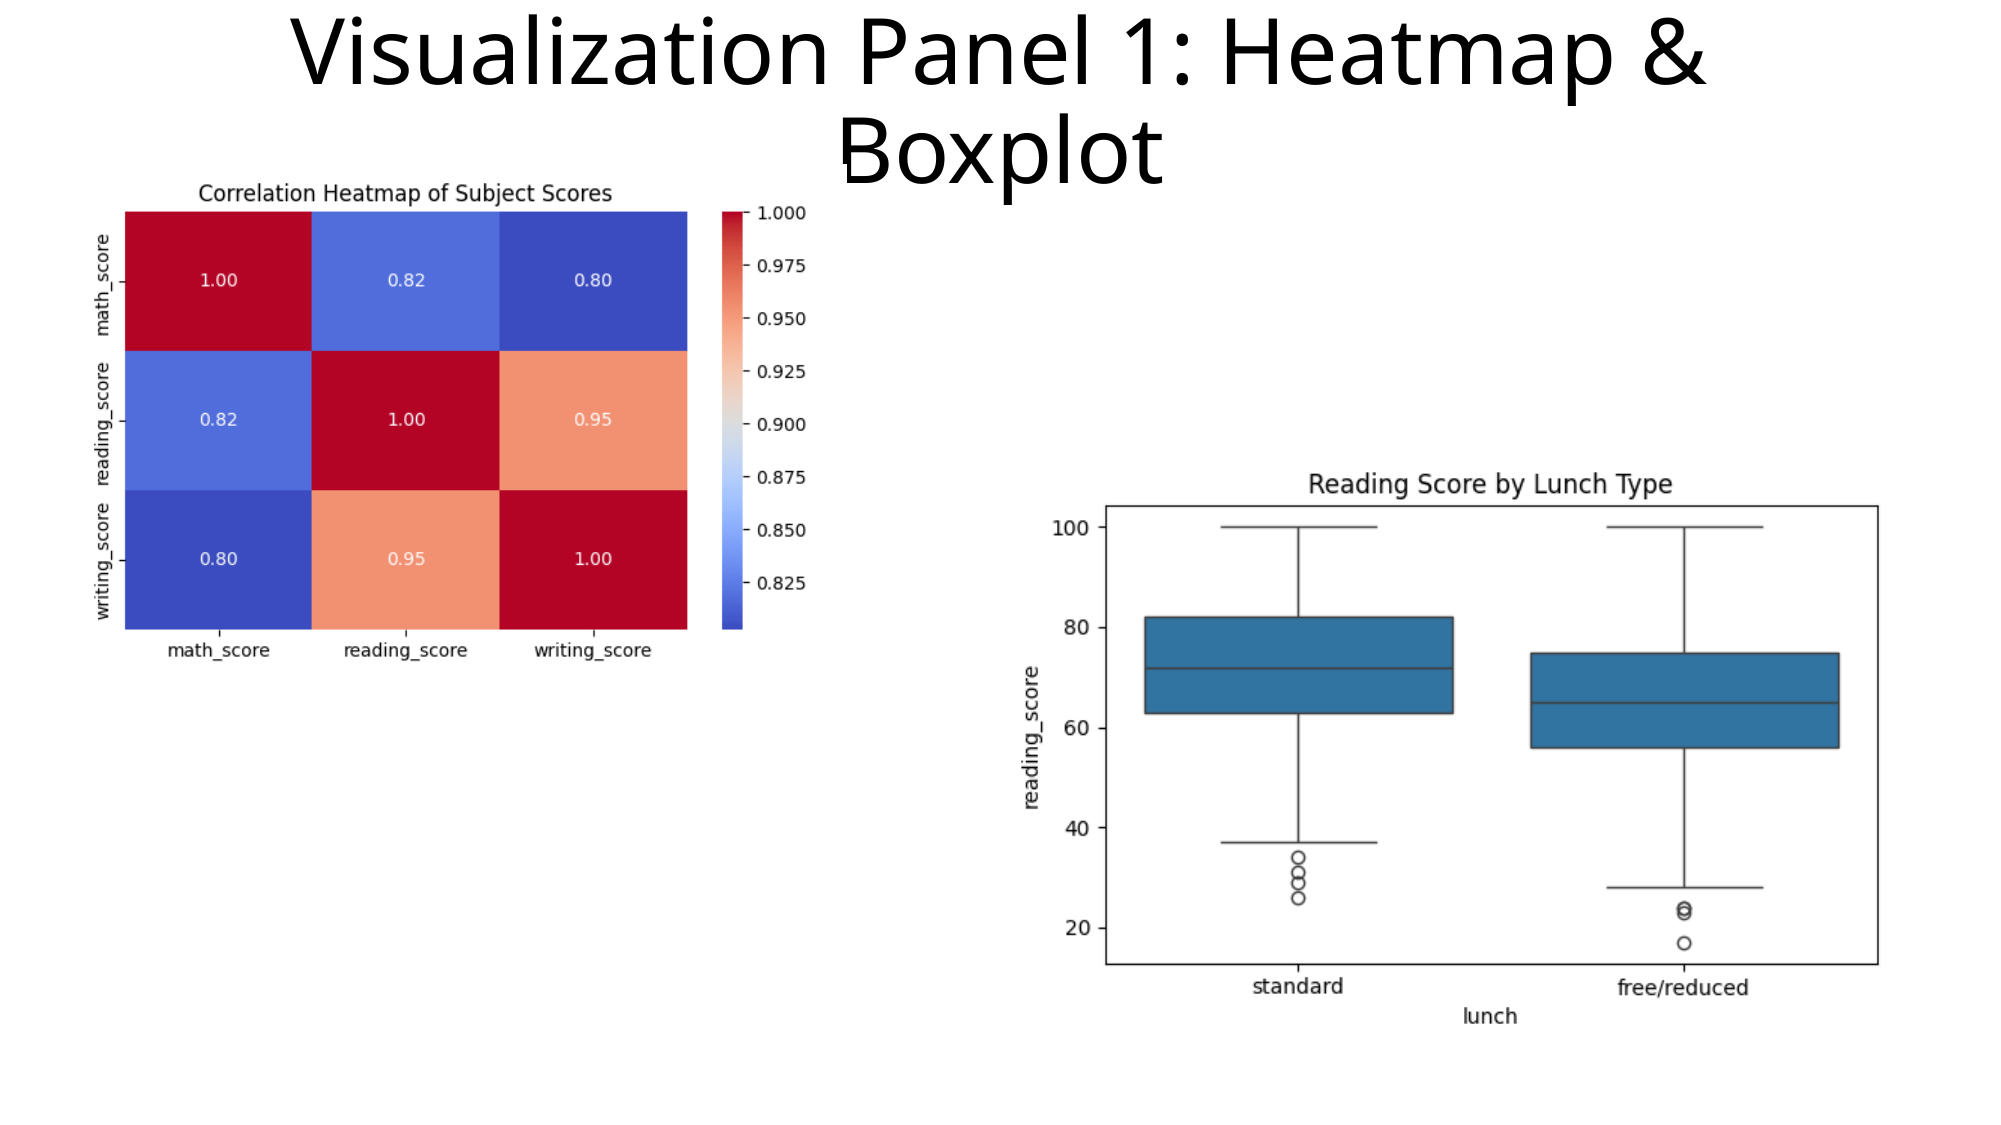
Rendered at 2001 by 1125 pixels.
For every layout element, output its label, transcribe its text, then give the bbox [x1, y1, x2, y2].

title Visualization Panel 1: Heatmap & Boxplot [137, 0, 1863, 214]
picture [75, 164, 847, 680]
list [999, 450, 1900, 1051]
